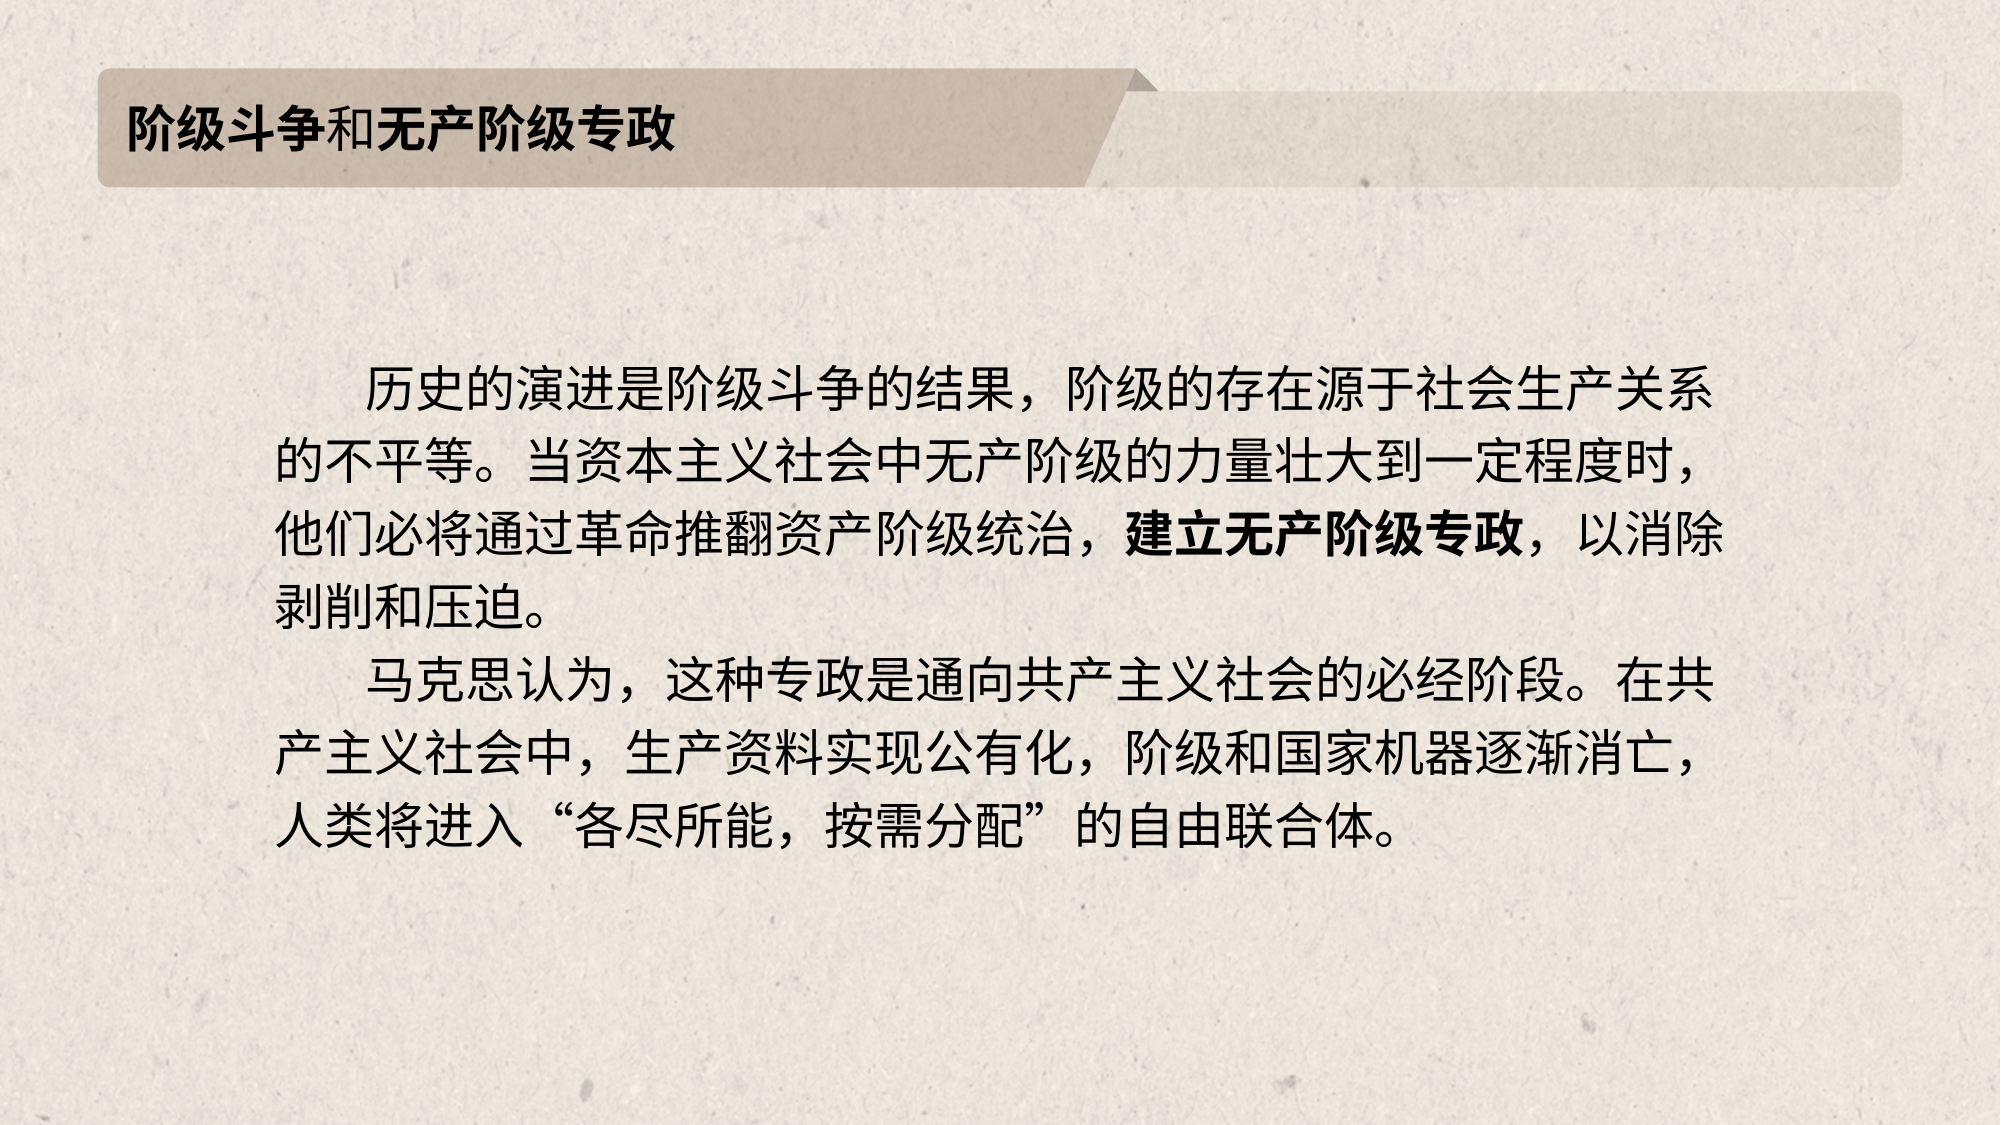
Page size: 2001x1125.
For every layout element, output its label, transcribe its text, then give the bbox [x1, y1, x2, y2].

text_box 历史的演进是阶级斗争的结果，阶级的存在源于社会生产关系的不平等。当资本主义社会中无产阶级的力量壮大到一定程度时，他们必将通过革命推翻资产阶级统治，建立无产阶级专政，以消除剥削和压迫。 马克思认为，这种专政是通向共产主义社会的必经阶段。在共产主义社会中，生产资料实现公有化，阶级和国家机器逐渐消亡，人类将进入“各尽所能，按需分配”的自由联合体。 [260, 336, 1757, 862]
text_box 阶级斗争和无产阶级专政 [111, 90, 786, 166]
